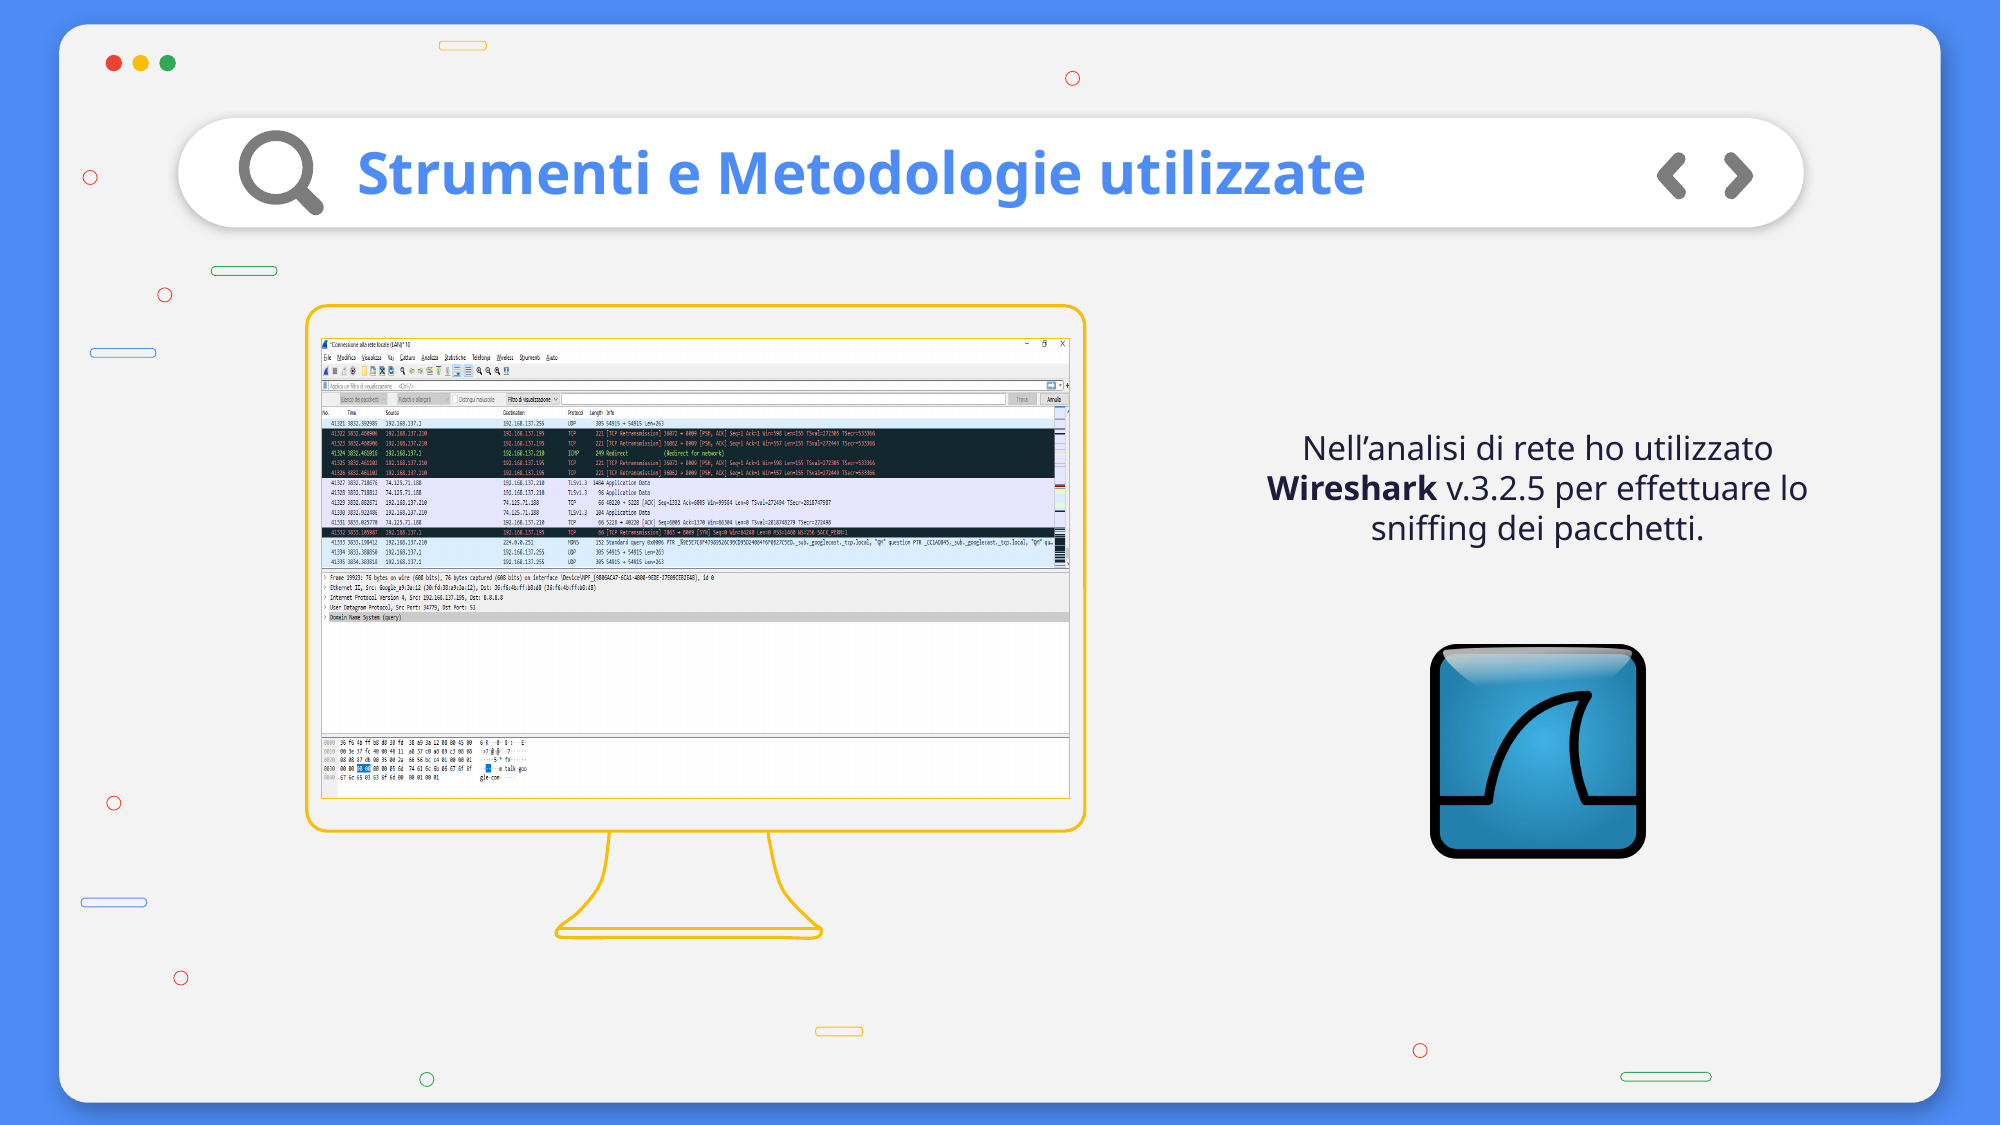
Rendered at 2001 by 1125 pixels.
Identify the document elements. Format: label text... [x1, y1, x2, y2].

title Strumenti e Metodologie utilizzate [337, 118, 1756, 224]
text_box [1656, 152, 1686, 200]
picture [1430, 643, 1646, 860]
text_box [1724, 152, 1754, 200]
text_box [306, 305, 1086, 939]
picture [321, 338, 1070, 799]
subtitle Nell’analisi di rete ho utilizzato Wireshark v.3.2.5 per effettuare lo sniffing dei pacchetti. [1202, 354, 1875, 621]
